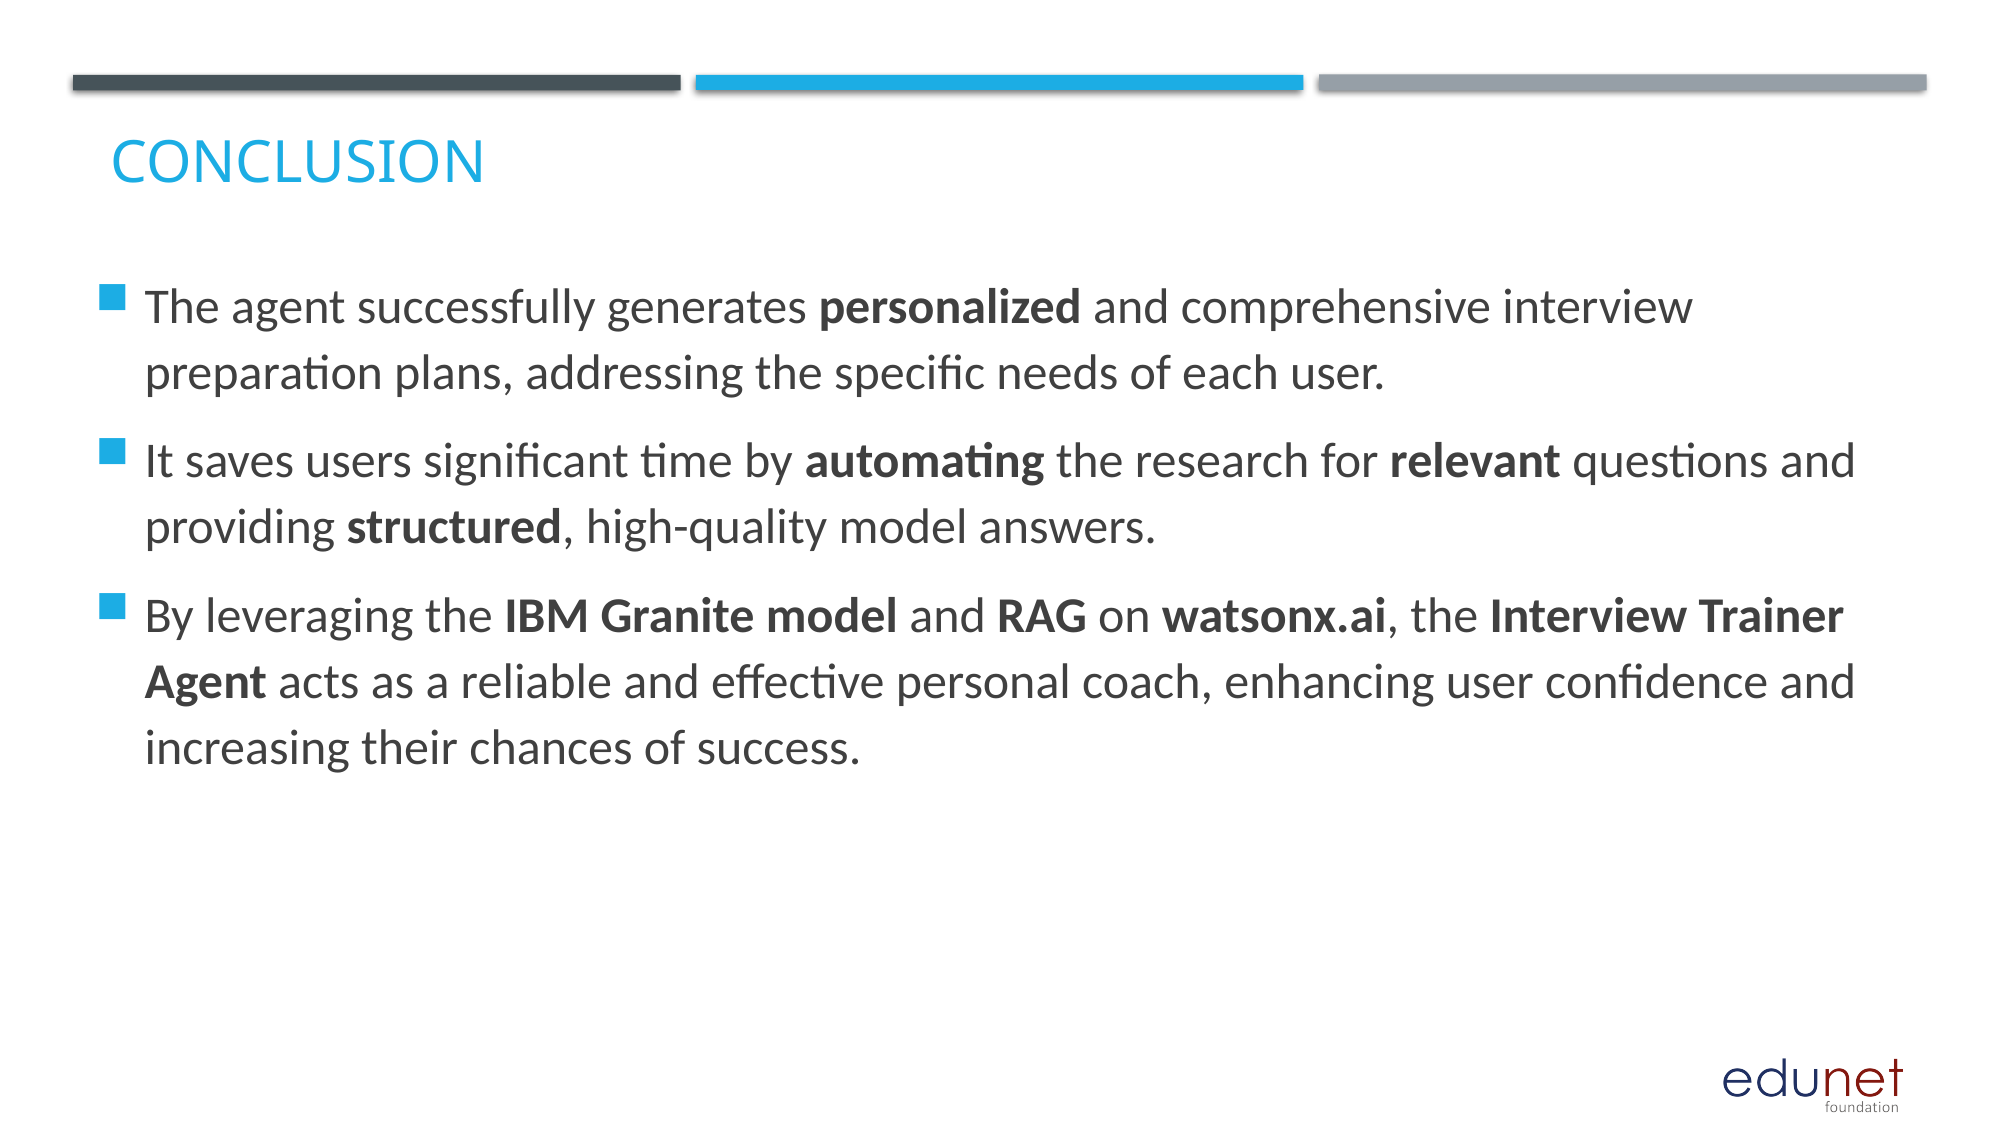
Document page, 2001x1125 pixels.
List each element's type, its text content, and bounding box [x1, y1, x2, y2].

list The agent successfully generates personalized and comprehensive interview preparation plans, addressing the specific needs of each user. It saves users significant time by automating the research for relevant questions and providing structured, high-quality model answers. By leveraging the IBM Granite model and RAG on watsonx.ai, the Interview Trainer Agent acts as a reliable and effective personal coach, enhancing user confidence and increasing their chances of success. [79, 137, 1889, 905]
title Conclusion [95, 115, 1905, 203]
picture [1719, 1056, 1905, 1116]
